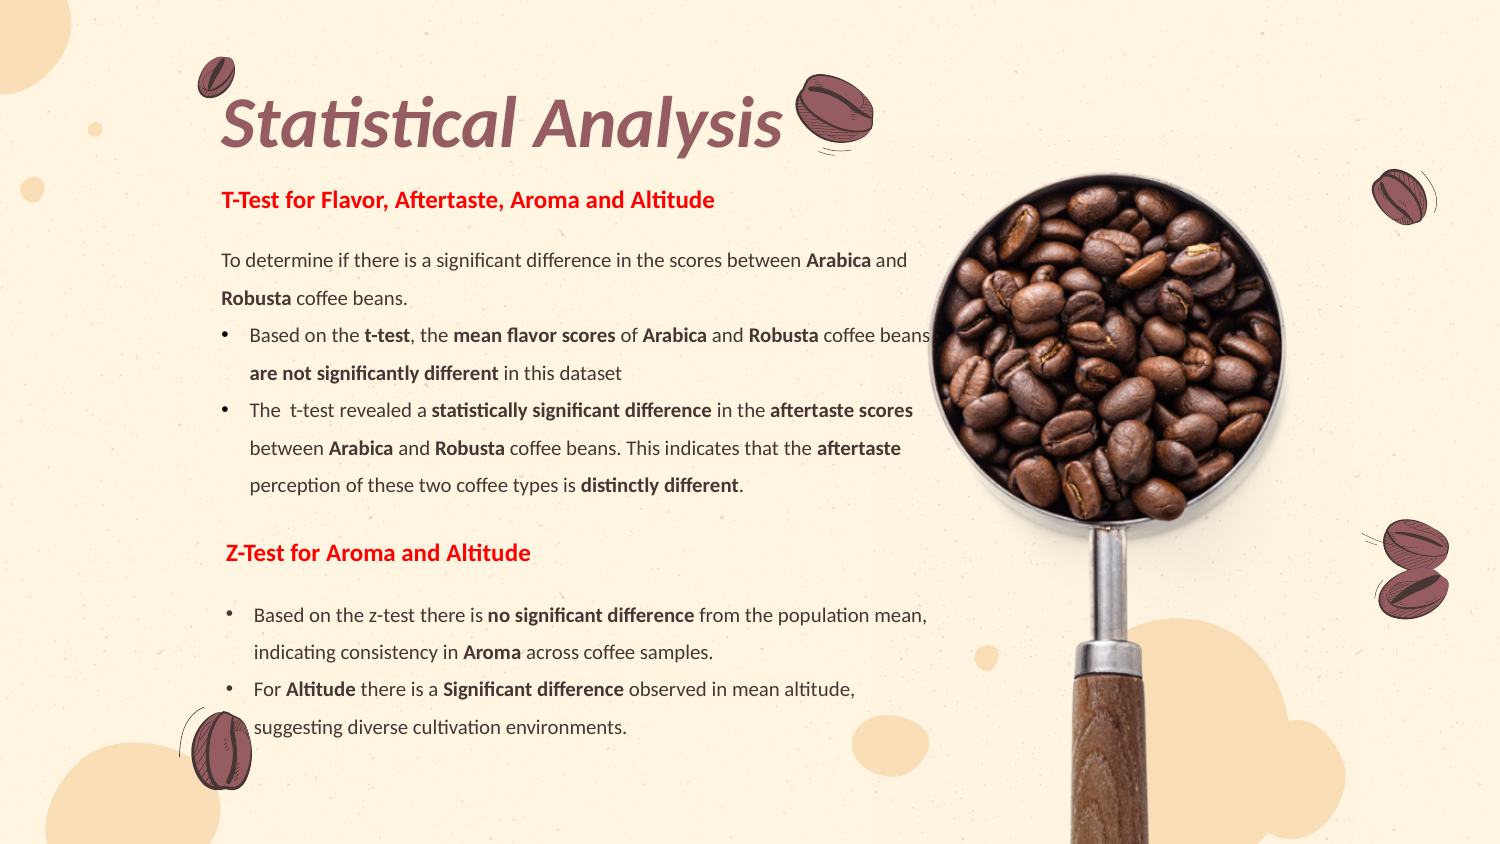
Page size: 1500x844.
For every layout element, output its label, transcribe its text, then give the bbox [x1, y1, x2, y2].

text_box To determine if there is a significant difference in the scores between Arabica and Robusta coffee beans. Based on the t-test, the mean flavor scores of Arabica and Robusta coffee beans are not significantly different in this dataset The t-test revealed a statistically significant difference in the aftertaste scores between Arabica and Robusta coffee beans. This indicates that the aftertaste perception of these two coffee types is distinctly different. [206, 227, 949, 504]
text_box Z-Test for Aroma and Altitude [211, 520, 748, 581]
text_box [1072, 746, 1368, 844]
text_box Based on the z-test there is no significant difference from the population mean, indicating consistency in Aroma across coffee samples. For Altitude there is a Significant difference observed in mean altitude, suggesting diverse cultivation environments. [211, 581, 755, 746]
picture [0, 0, 1500, 844]
subtitle T-Test for Flavor, Aftertaste, Aroma and Altitude [206, 167, 834, 227]
title Statistical Analysis [206, 73, 928, 164]
